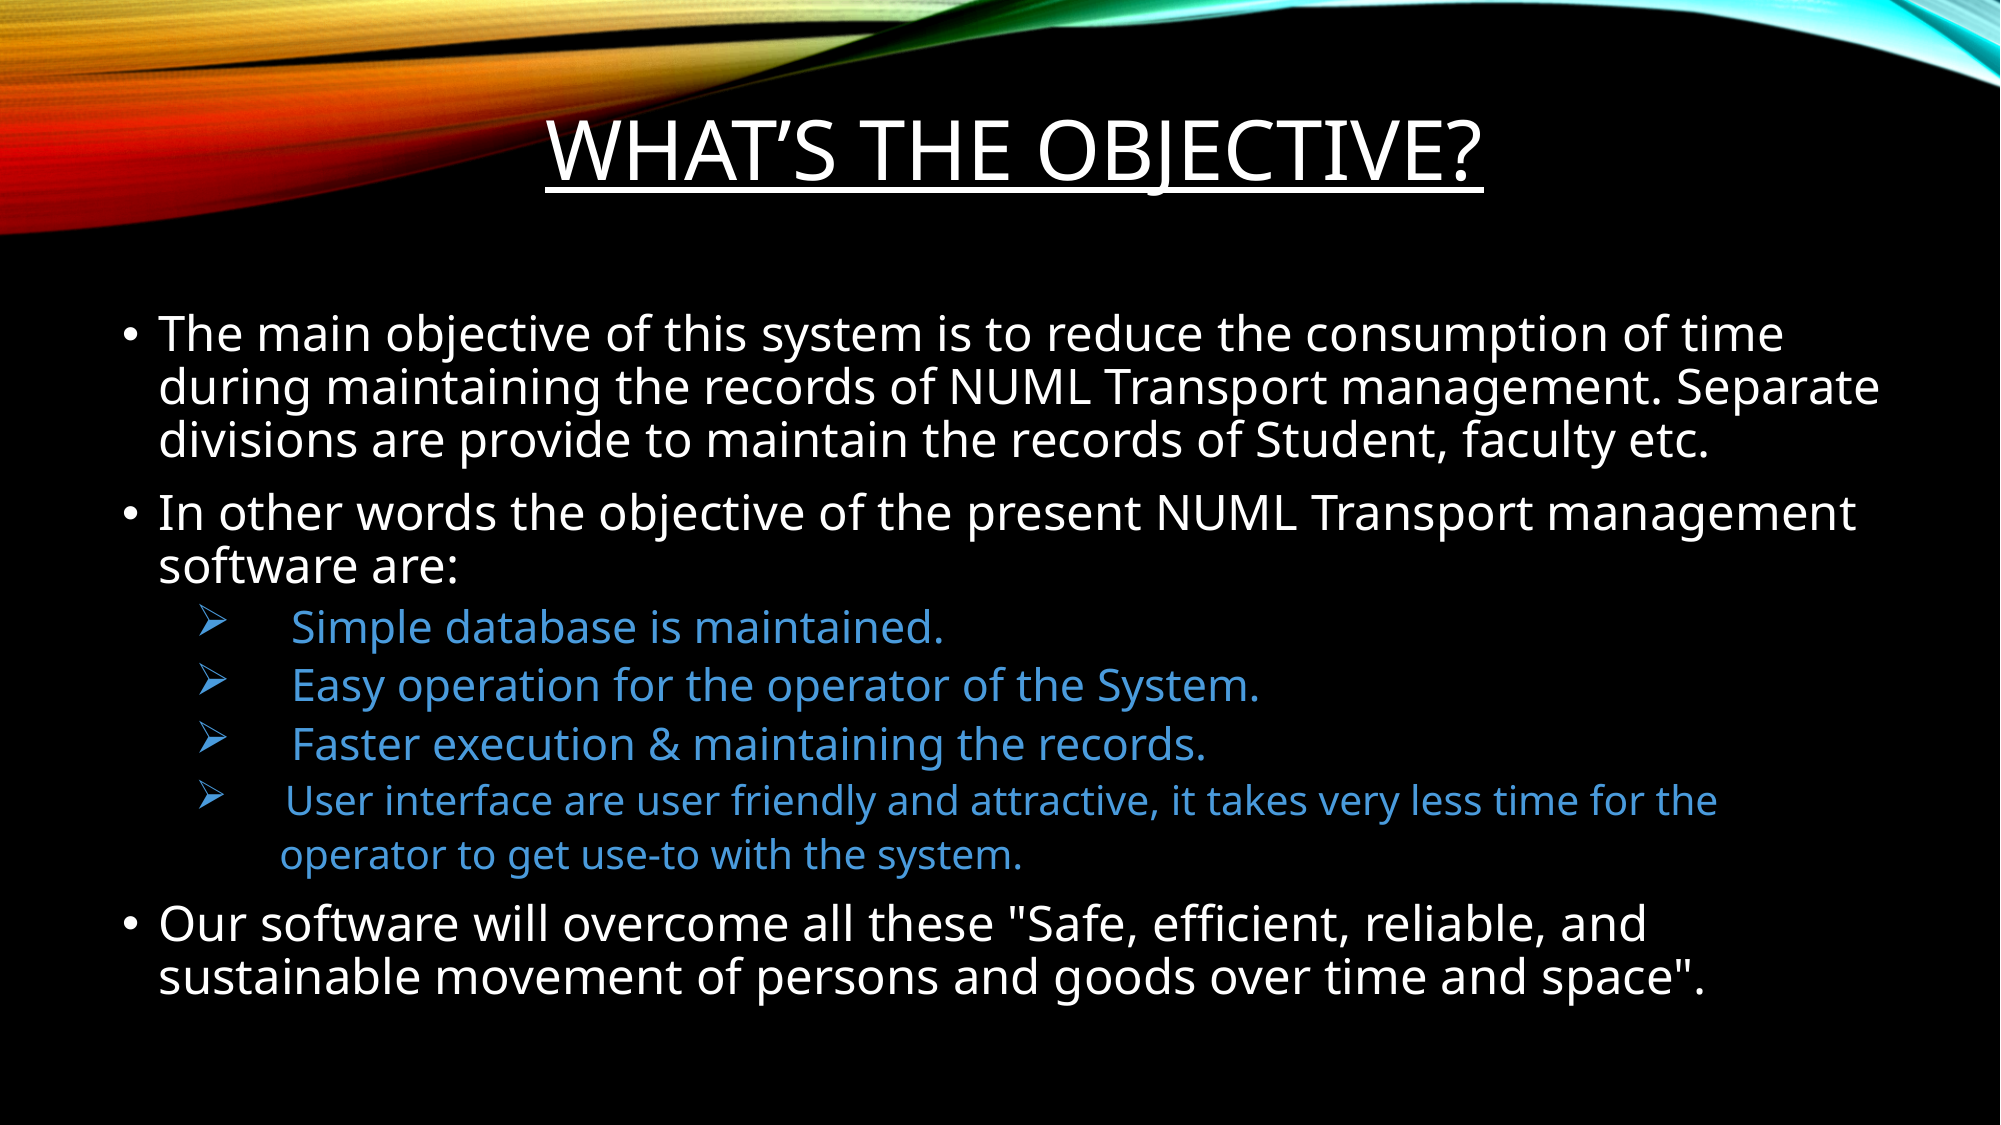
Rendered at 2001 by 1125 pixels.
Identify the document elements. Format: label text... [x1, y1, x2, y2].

title What’s the Objective? [308, 47, 1721, 260]
picture [0, 0, 2000, 237]
list The main objective of this system is to reduce the consumption of time during maintaining the records of NUML Transport management. Separate divisions are provide to maintain the records of Student, faculty etc. In other words the objective of the present NUML Transport management software are: Simple database is maintained. Easy operation for the operator of the System. Faster execution & maintaining the records. User interface are user friendly and attractive, it takes very less time for the operator to get use-to with the system. Our software will overcome all these "Safe, efficient, reliable, and sustainable movement of persons and goods over time and space". [107, 302, 1922, 1021]
